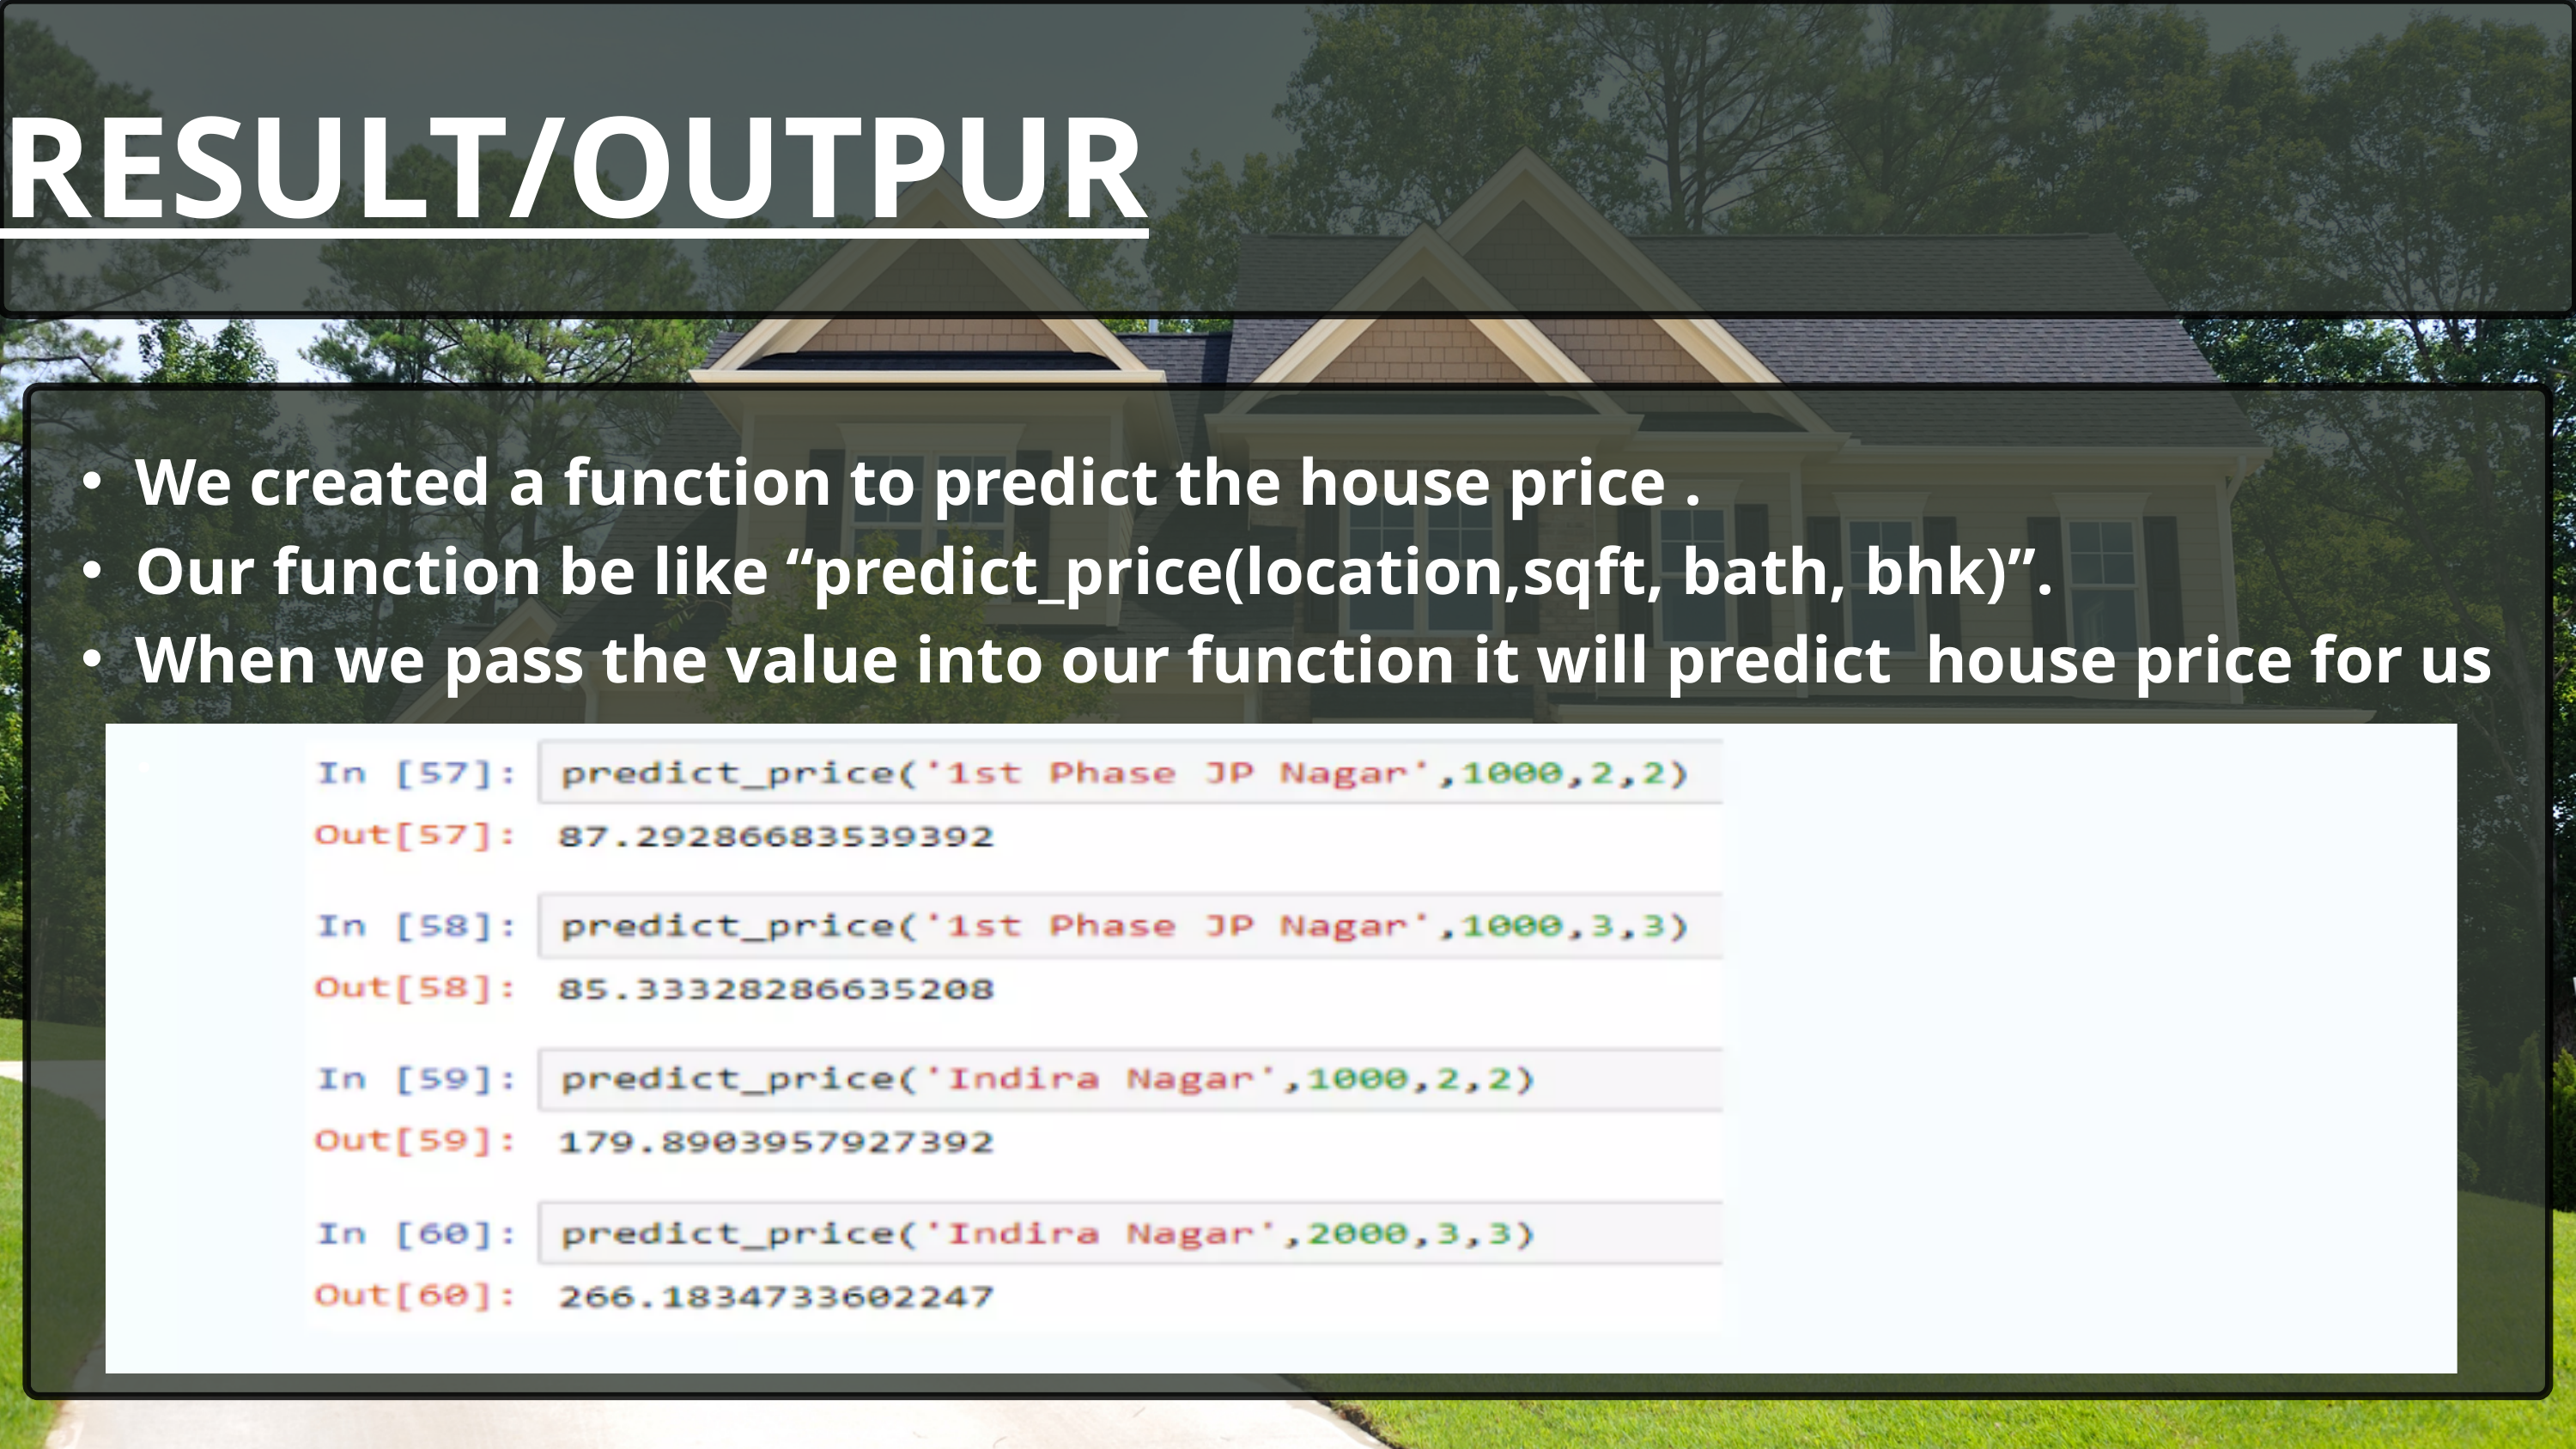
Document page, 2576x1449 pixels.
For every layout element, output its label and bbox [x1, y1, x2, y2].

text_box [26, 386, 2549, 1397]
text_box [0, 325, 2576, 1449]
text_box [0, 0, 2576, 316]
